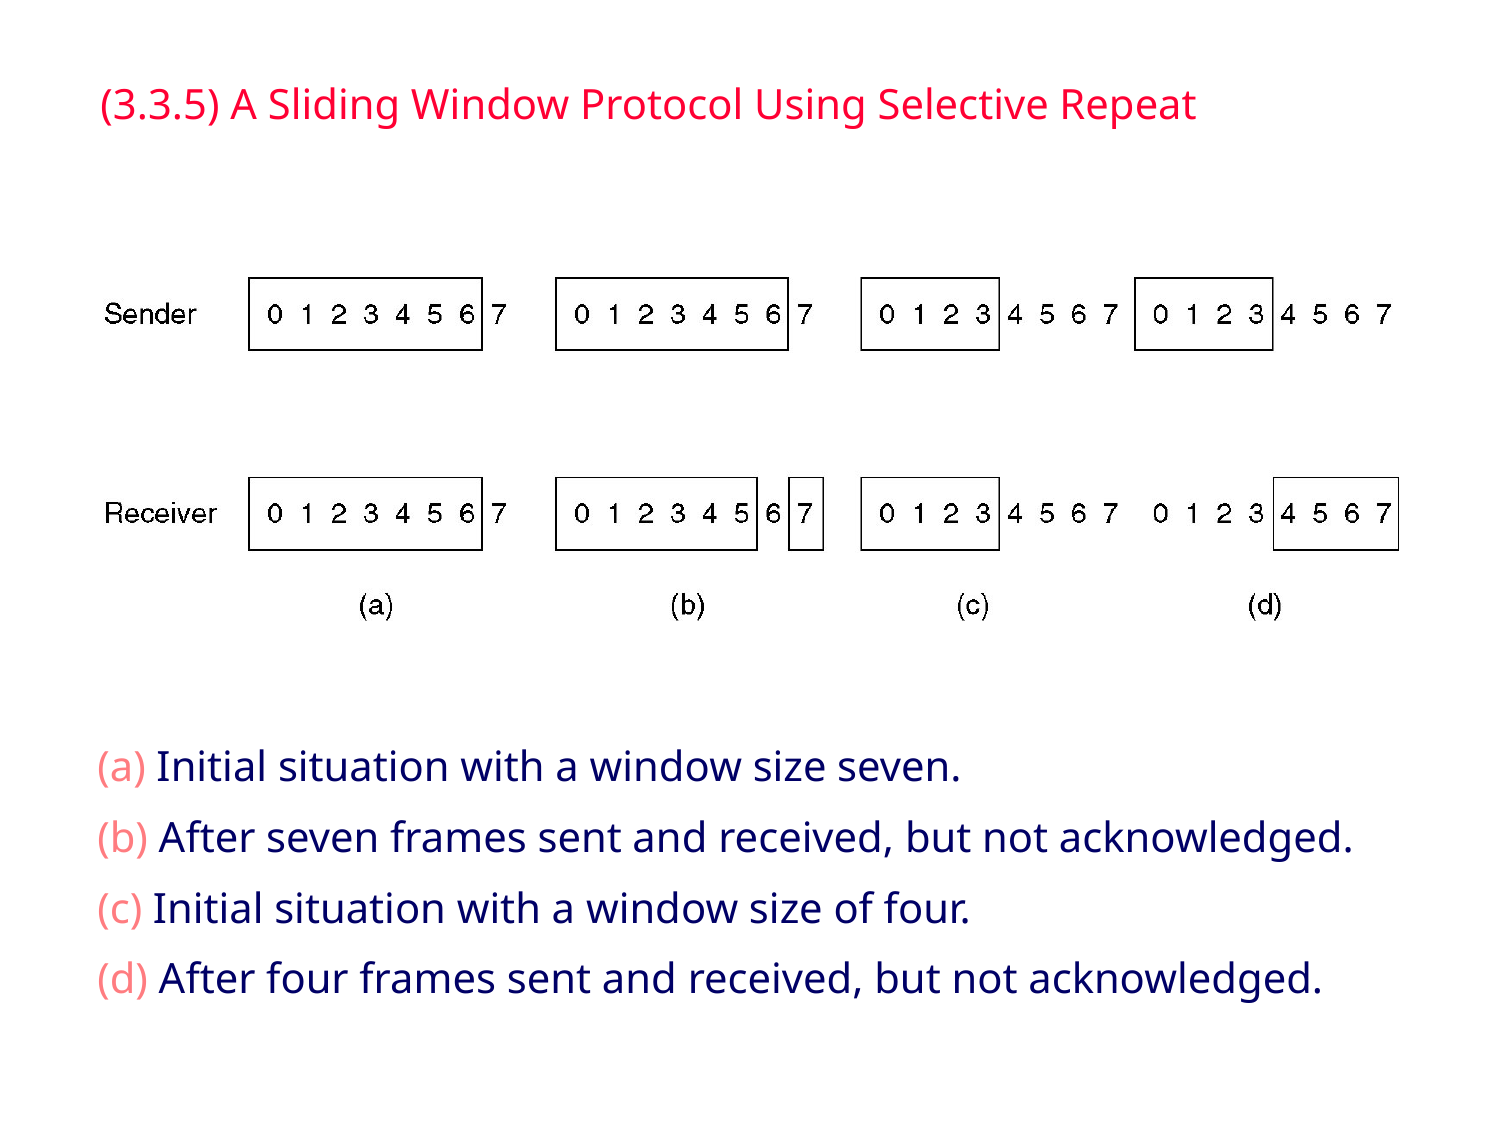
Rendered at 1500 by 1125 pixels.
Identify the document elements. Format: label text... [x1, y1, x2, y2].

title (3.3.5) A Sliding Window Protocol Using Selective Repeat [85, 0, 1430, 206]
picture [102, 276, 1400, 622]
list (a) Initial situation with a window size seven. (b) After seven frames sent and received, but not acknowledged. (c) Initial situation with a window size of four. (d) After four frames sent and received, but not acknowledged. [82, 732, 1500, 1075]
